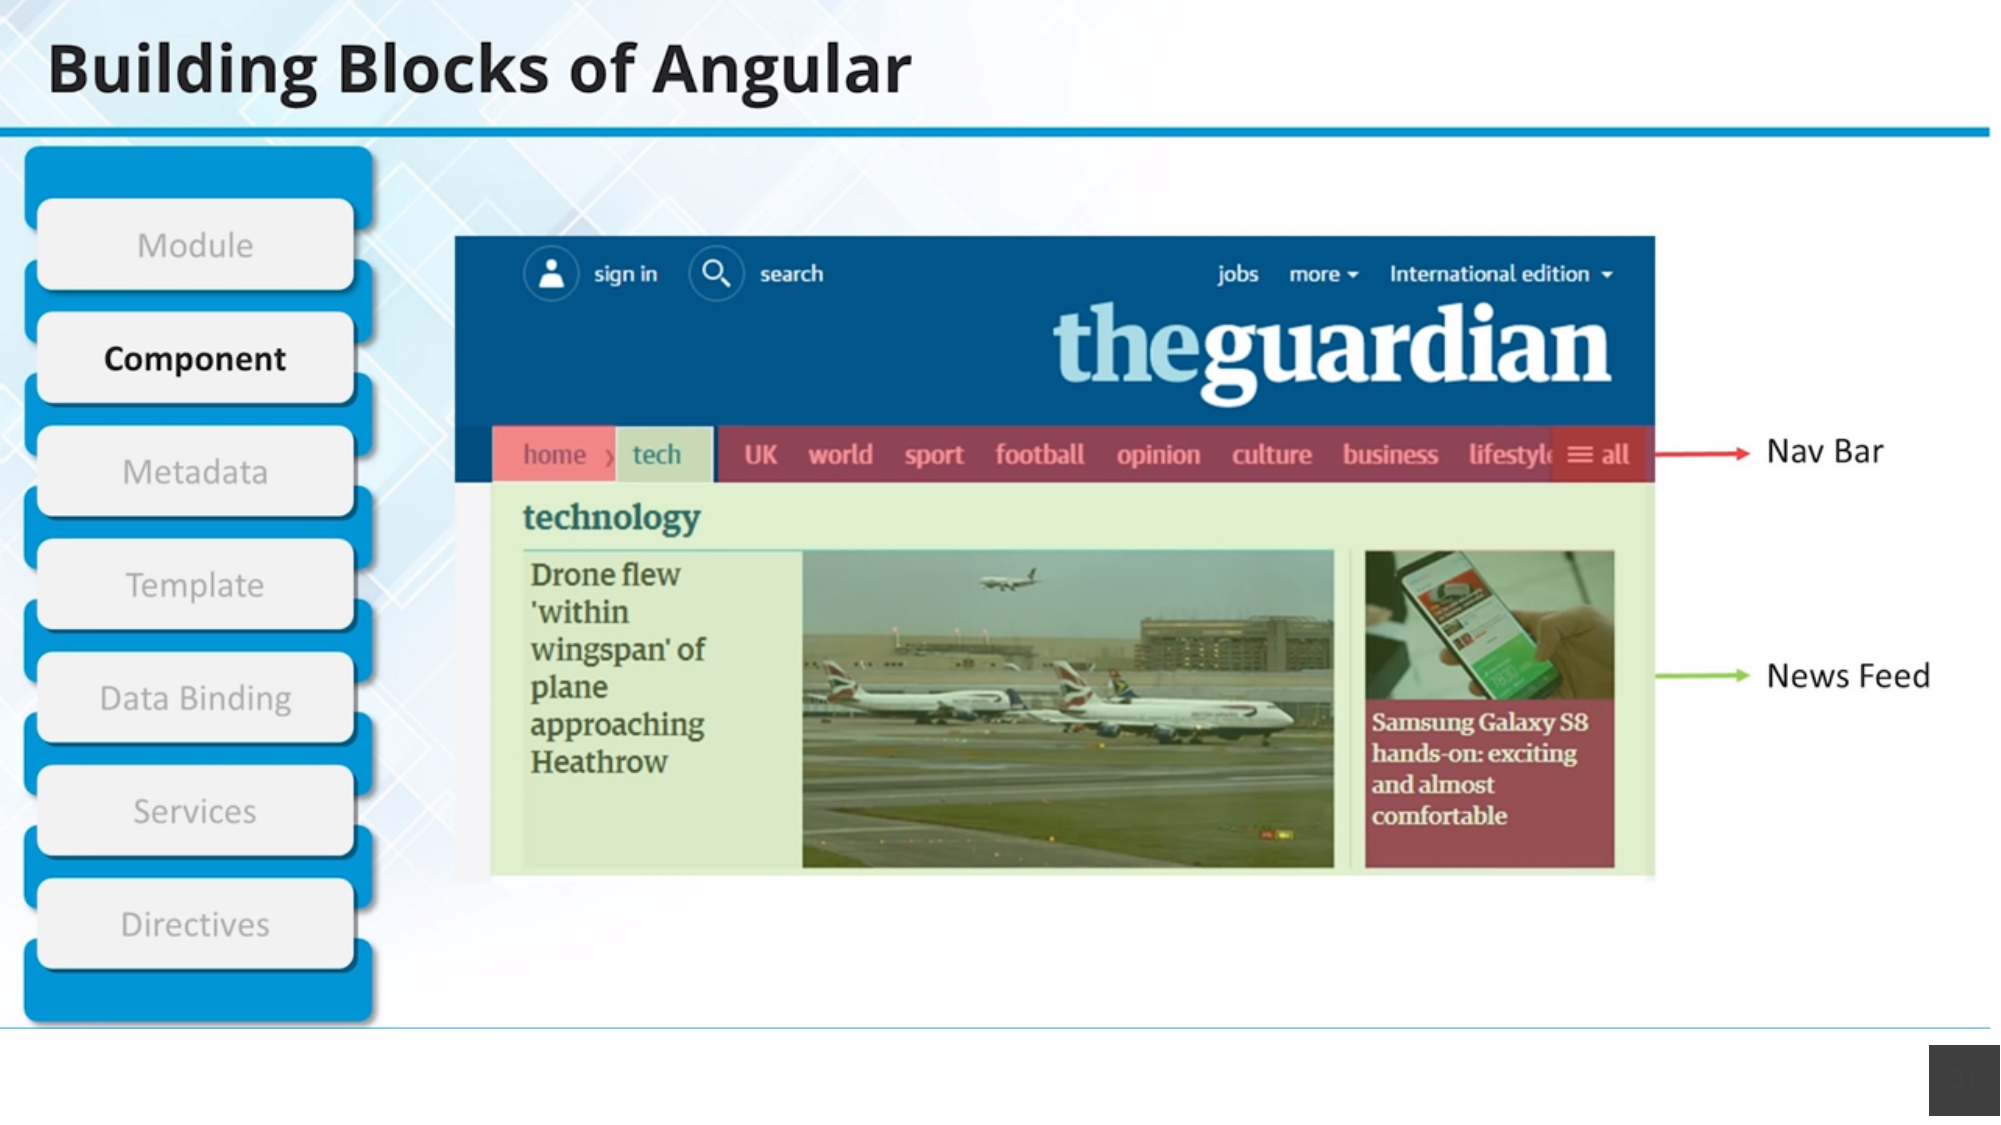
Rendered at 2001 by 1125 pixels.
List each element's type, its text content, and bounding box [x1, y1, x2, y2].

slide_number ‹#› [1929, 1045, 2000, 1116]
picture [0, 0, 2000, 1030]
